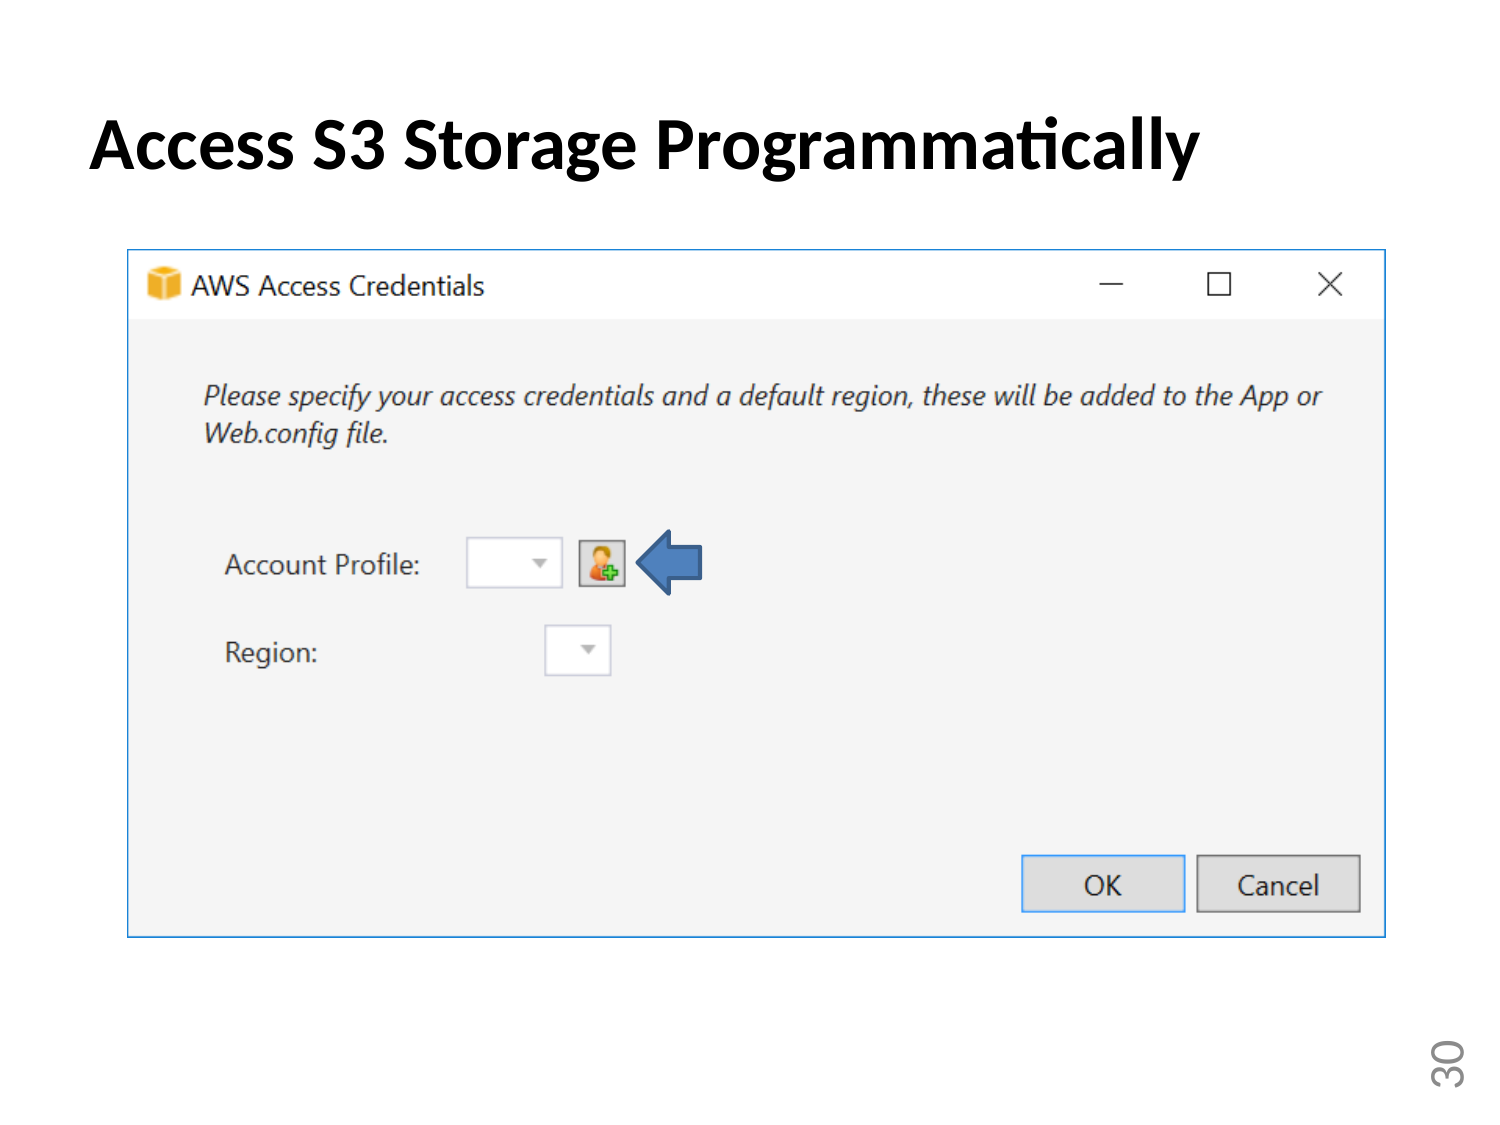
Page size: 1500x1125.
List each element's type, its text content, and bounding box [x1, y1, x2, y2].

text_box Access S3 Storage Programmatically [74, 87, 1438, 193]
picture [127, 249, 1386, 938]
slide_number 30 [1412, 1025, 1475, 1125]
